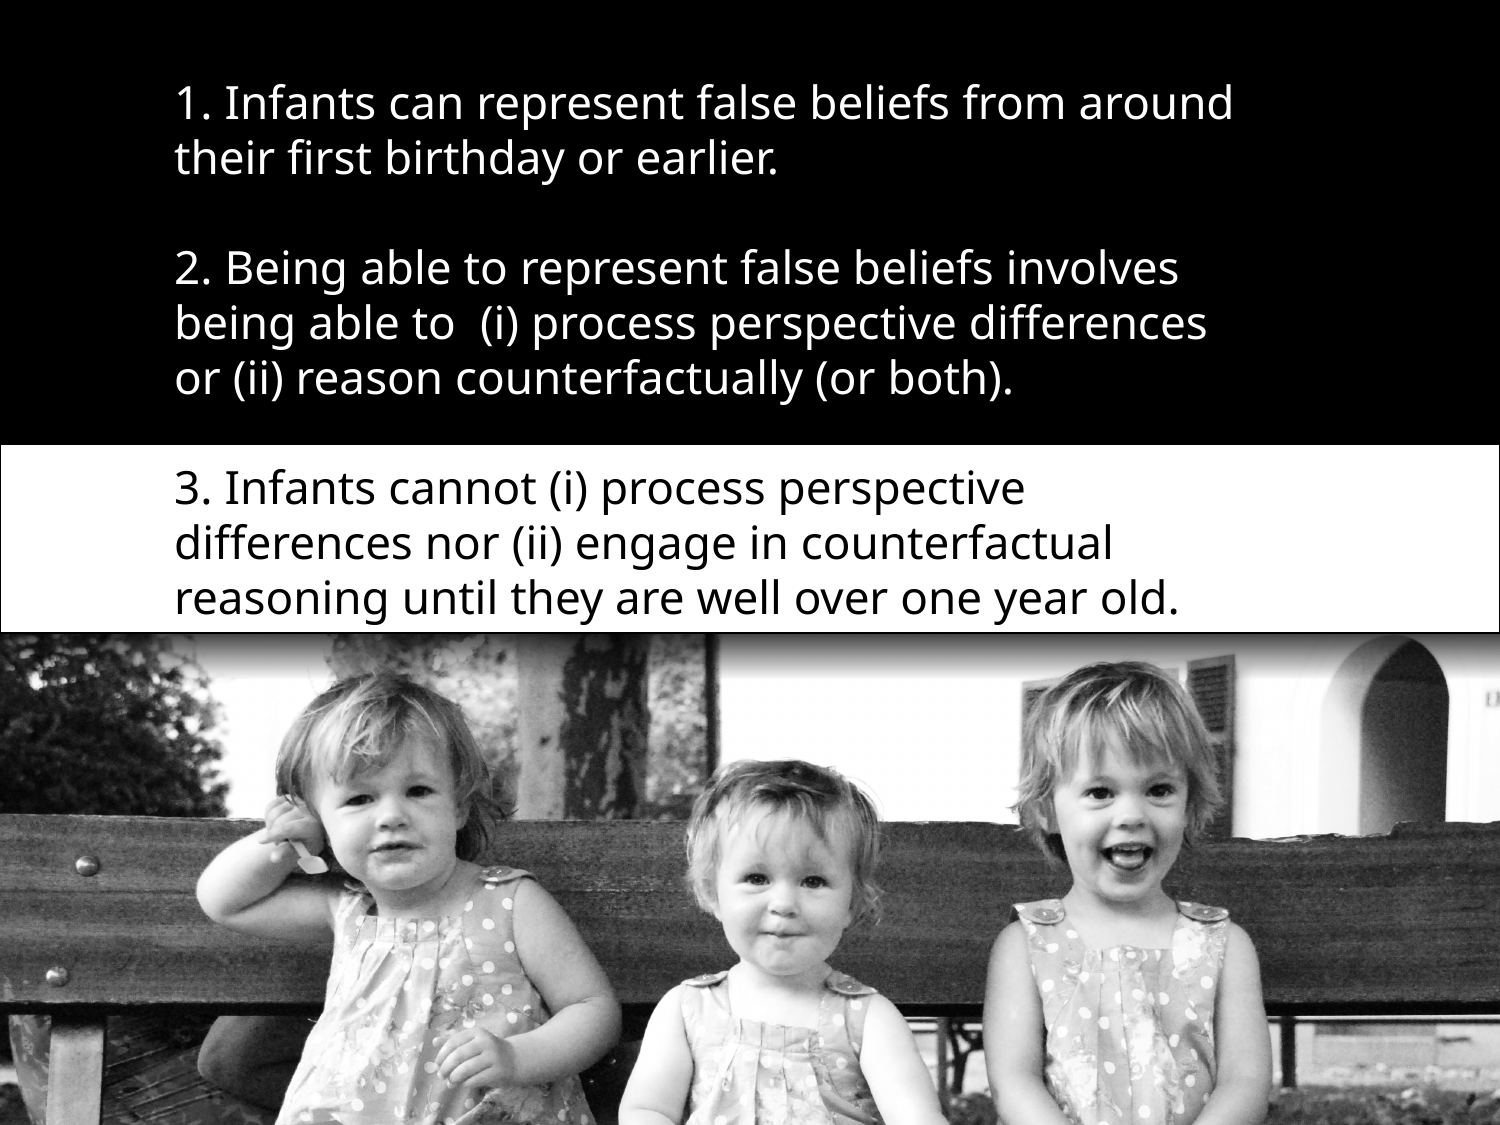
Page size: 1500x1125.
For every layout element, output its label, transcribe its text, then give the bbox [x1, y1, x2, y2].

text_box 1. Infants can represent false beliefs from around their first birthday or earlier. 2. Being able to represent false beliefs involves being able to (i) process perspective differences or (ii) reason counterfactually (or both). 3. Infants cannot (i) process perspective differences nor (ii) engage in counterfactual reasoning until they are well over one year old. [159, 66, 1260, 606]
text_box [0, 607, 1500, 1125]
text_box [0, 444, 159, 606]
text_box [1260, 444, 1500, 606]
